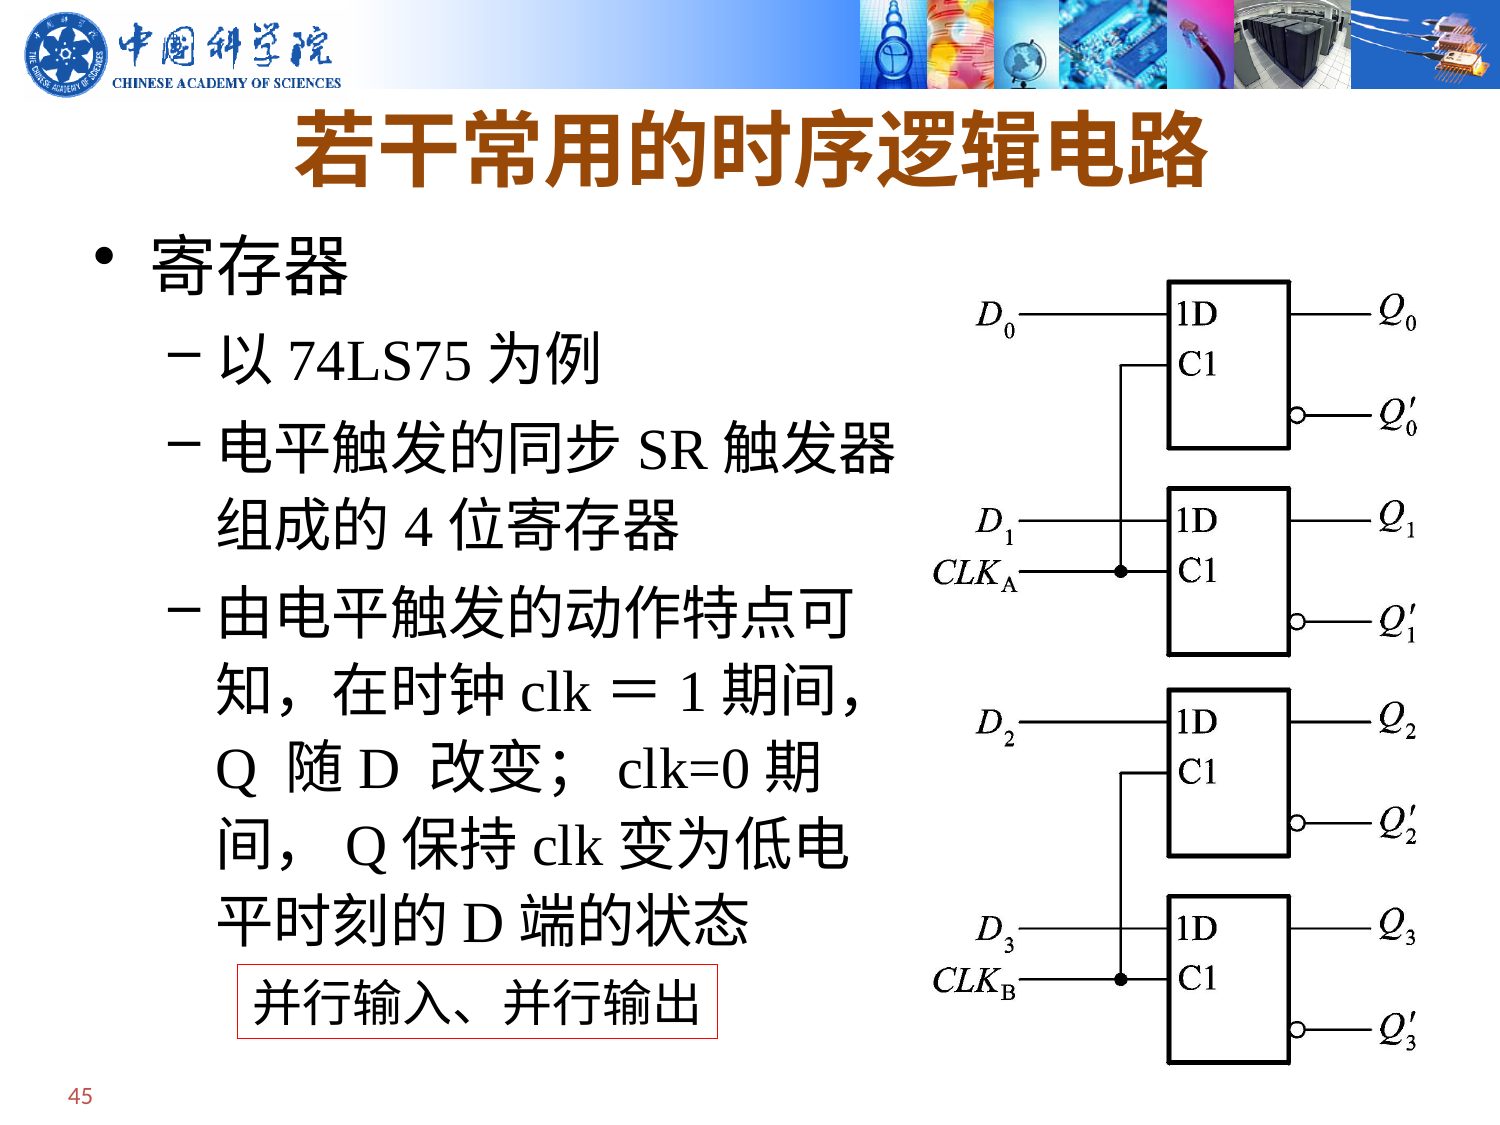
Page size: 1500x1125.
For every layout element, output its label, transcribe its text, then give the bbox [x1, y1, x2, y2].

picture [23, 10, 349, 102]
picture [915, 266, 1453, 1088]
title 若干常用的时序逻辑电路 [76, 90, 1427, 220]
text_box 并行输入、并行输出 [237, 964, 718, 1039]
list 寄存器 以74LS75为例 电平触发的同步SR触发器组成的4位寄存器 由电平触发的动作特点可知，在时钟clk＝1期间，Q 随D 改变；clk=0期间，Q保持clk变为低电平时刻的D端的状态 [78, 208, 920, 958]
picture [860, 0, 1500, 89]
